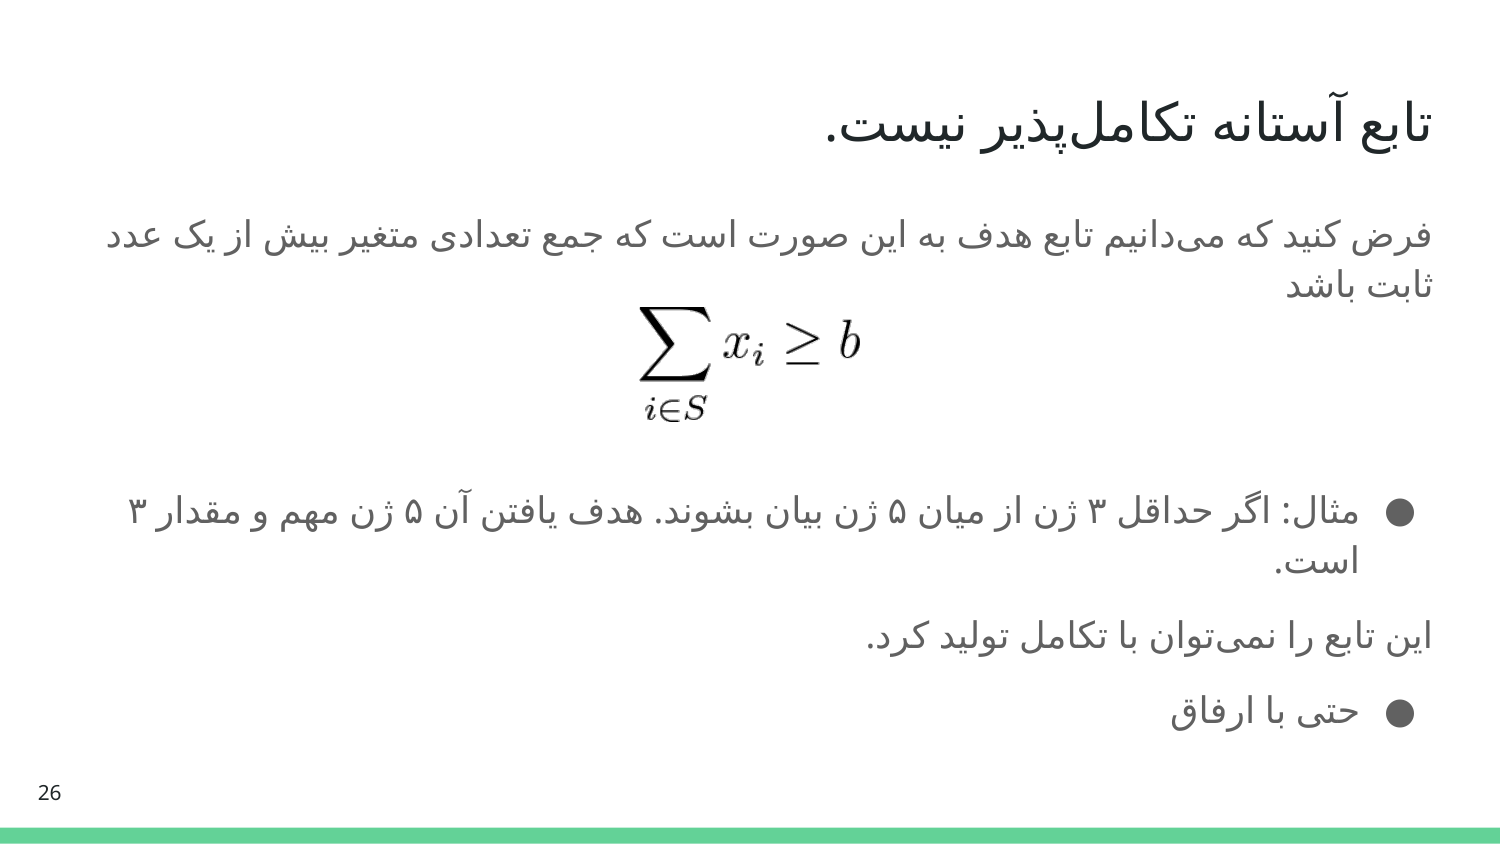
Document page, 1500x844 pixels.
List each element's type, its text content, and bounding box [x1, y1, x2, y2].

list فرض کنید که می‌دانیم تابع هدف به این صورت است که جمع تعدادی متغیر بیش از یک عدد ثابت باشد مثال: اگر حداقل ۳ ژن از میان ۵ ژن بیان بشوند. هدف یافتن آن ۵ ژن مهم و مقدار ۳ است. این تابع را نمی‌توان با تکامل تولید کرد. حتی با ارفاق [51, 189, 1449, 750]
title تابع آستانه تکامل‌پذیر نیست. [51, 72, 1449, 167]
slide_number ‹#› [22, 761, 113, 827]
picture [639, 307, 861, 423]
